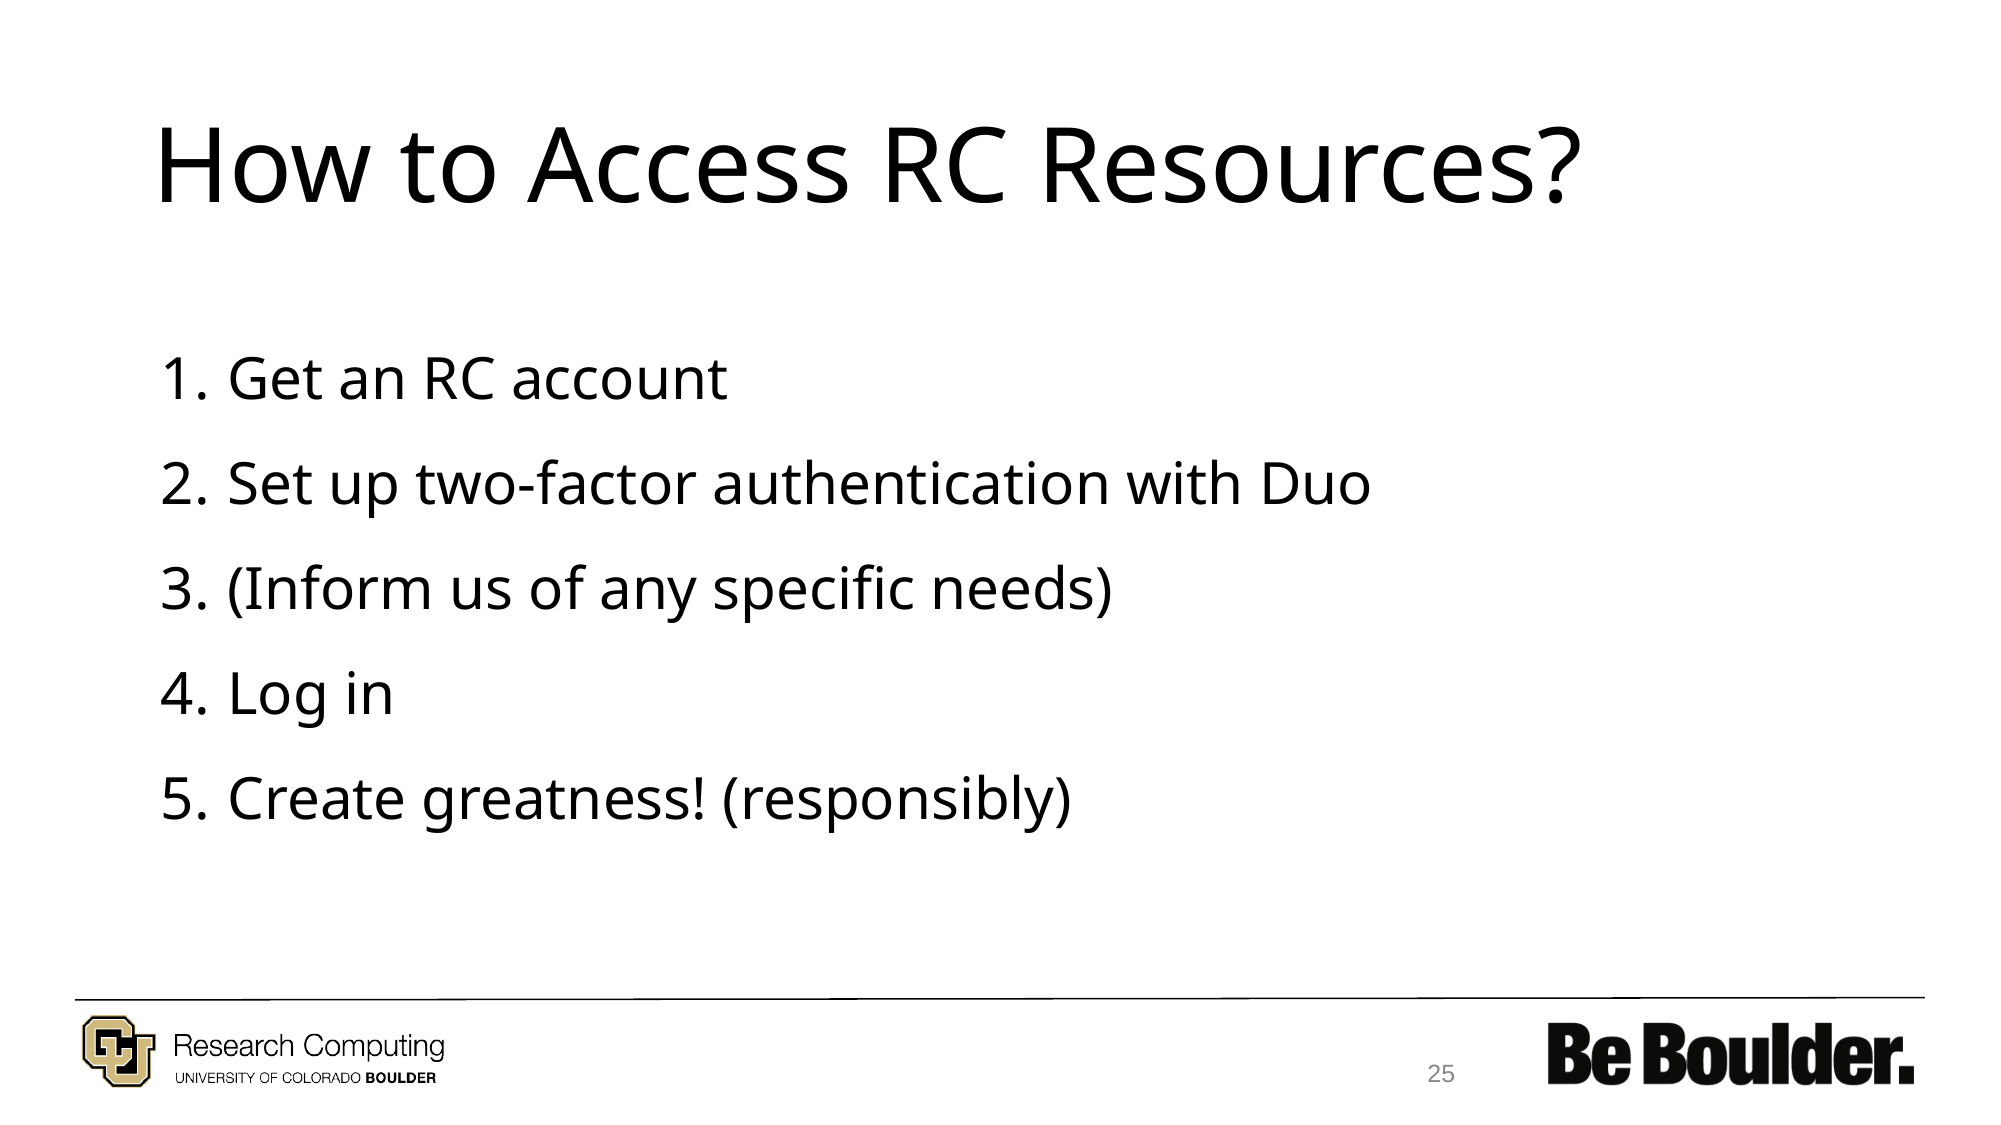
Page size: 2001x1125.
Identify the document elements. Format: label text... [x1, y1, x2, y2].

picture [1524, 1015, 1938, 1088]
title How to Access RC Resources? [137, 59, 1863, 278]
picture [81, 1015, 444, 1088]
list Get an RC account Set up two-factor authentication with Duo (Inform us of any specific needs) Log in Create greatness! (responsibly) [137, 299, 1863, 983]
slide_number ‹#› [1412, 1042, 1525, 1103]
